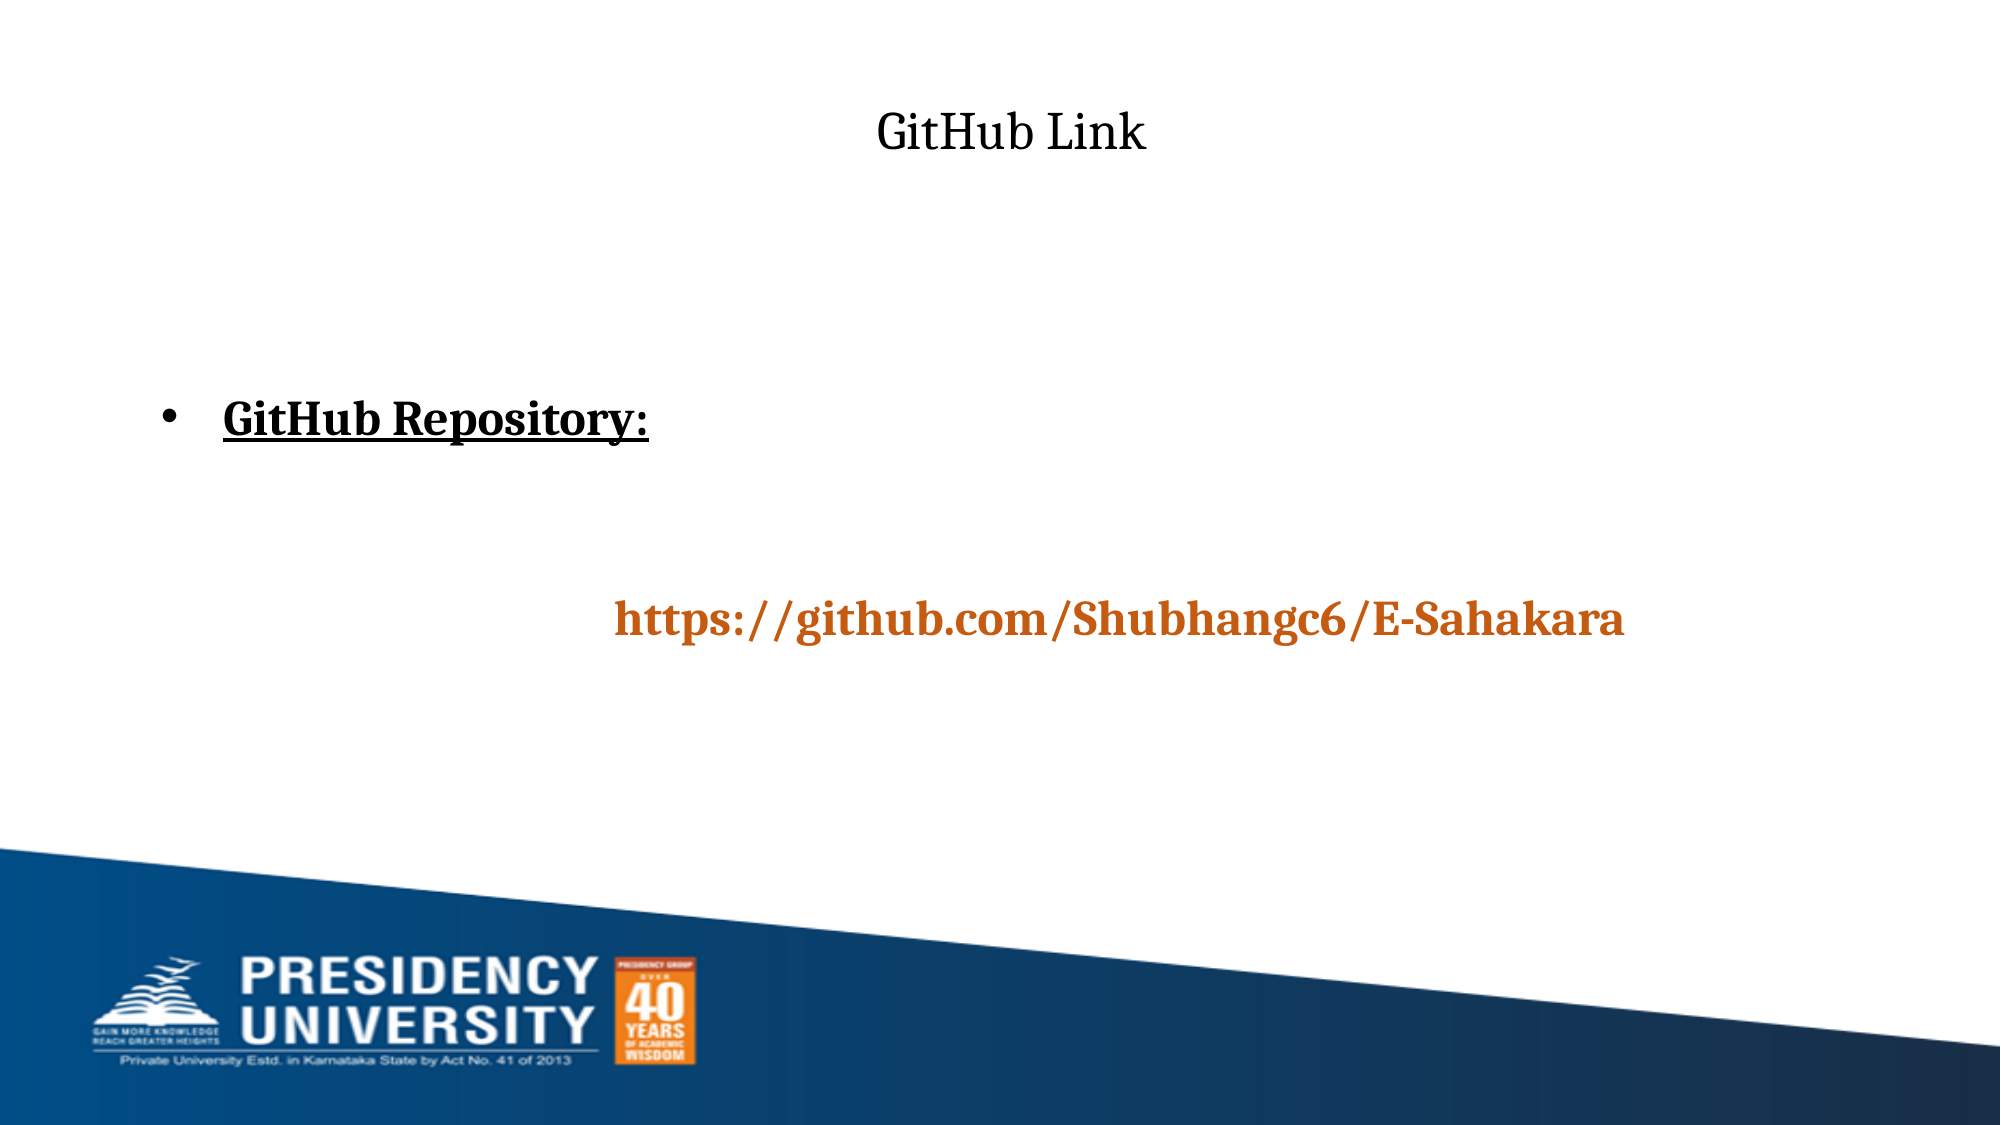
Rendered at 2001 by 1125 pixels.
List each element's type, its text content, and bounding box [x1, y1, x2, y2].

picture [0, 845, 2000, 1125]
text_box GitHub Repository: https://github.com/Shubhangc6/E-Sahakara [133, 187, 1884, 873]
text_box GitHub Link [125, 55, 1875, 136]
